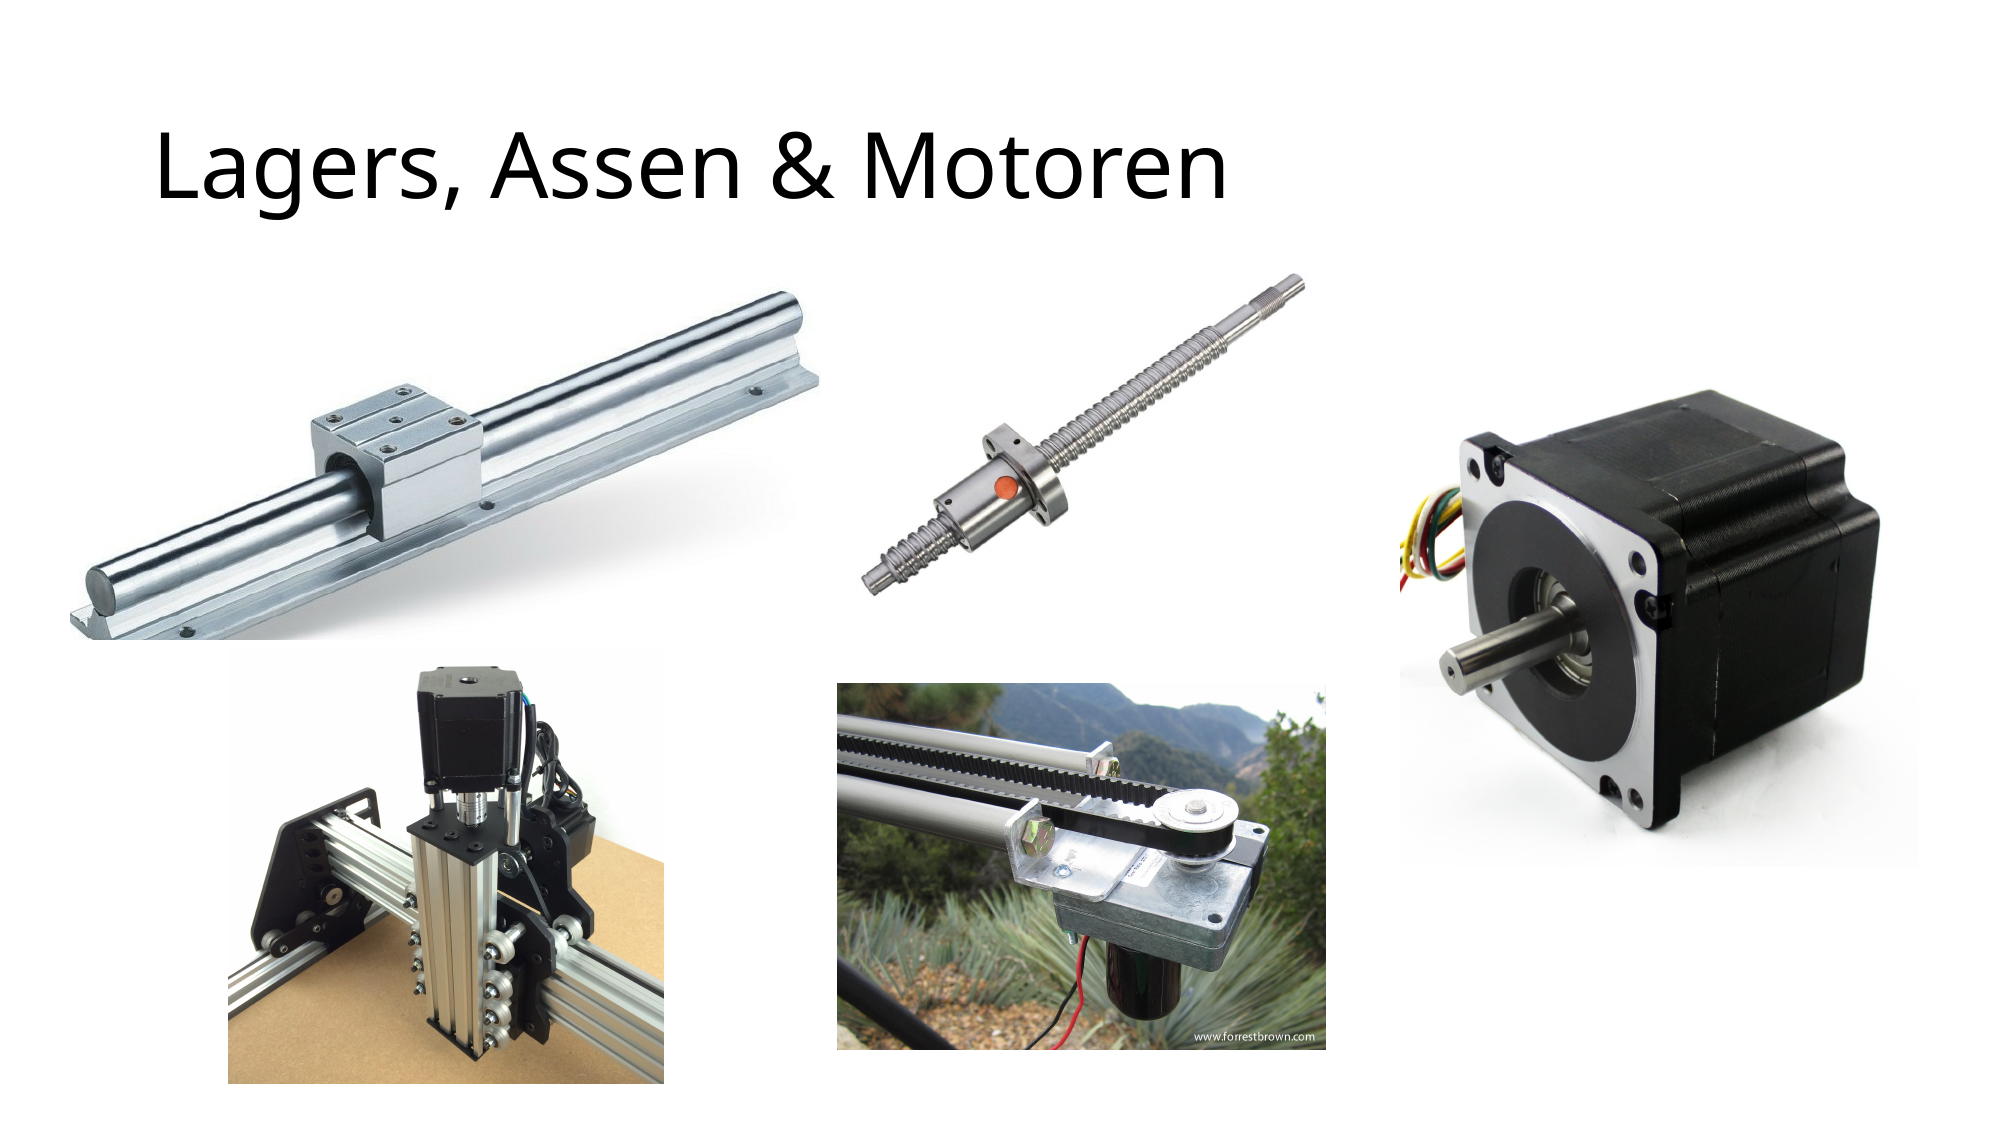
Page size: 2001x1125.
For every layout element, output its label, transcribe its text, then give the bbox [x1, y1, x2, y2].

picture [70, 247, 821, 640]
title Lagers, Assen & Motoren [137, 59, 1863, 278]
picture [837, 683, 1326, 1050]
picture [228, 649, 664, 1084]
picture [852, 202, 1311, 661]
picture [1400, 349, 1918, 867]
